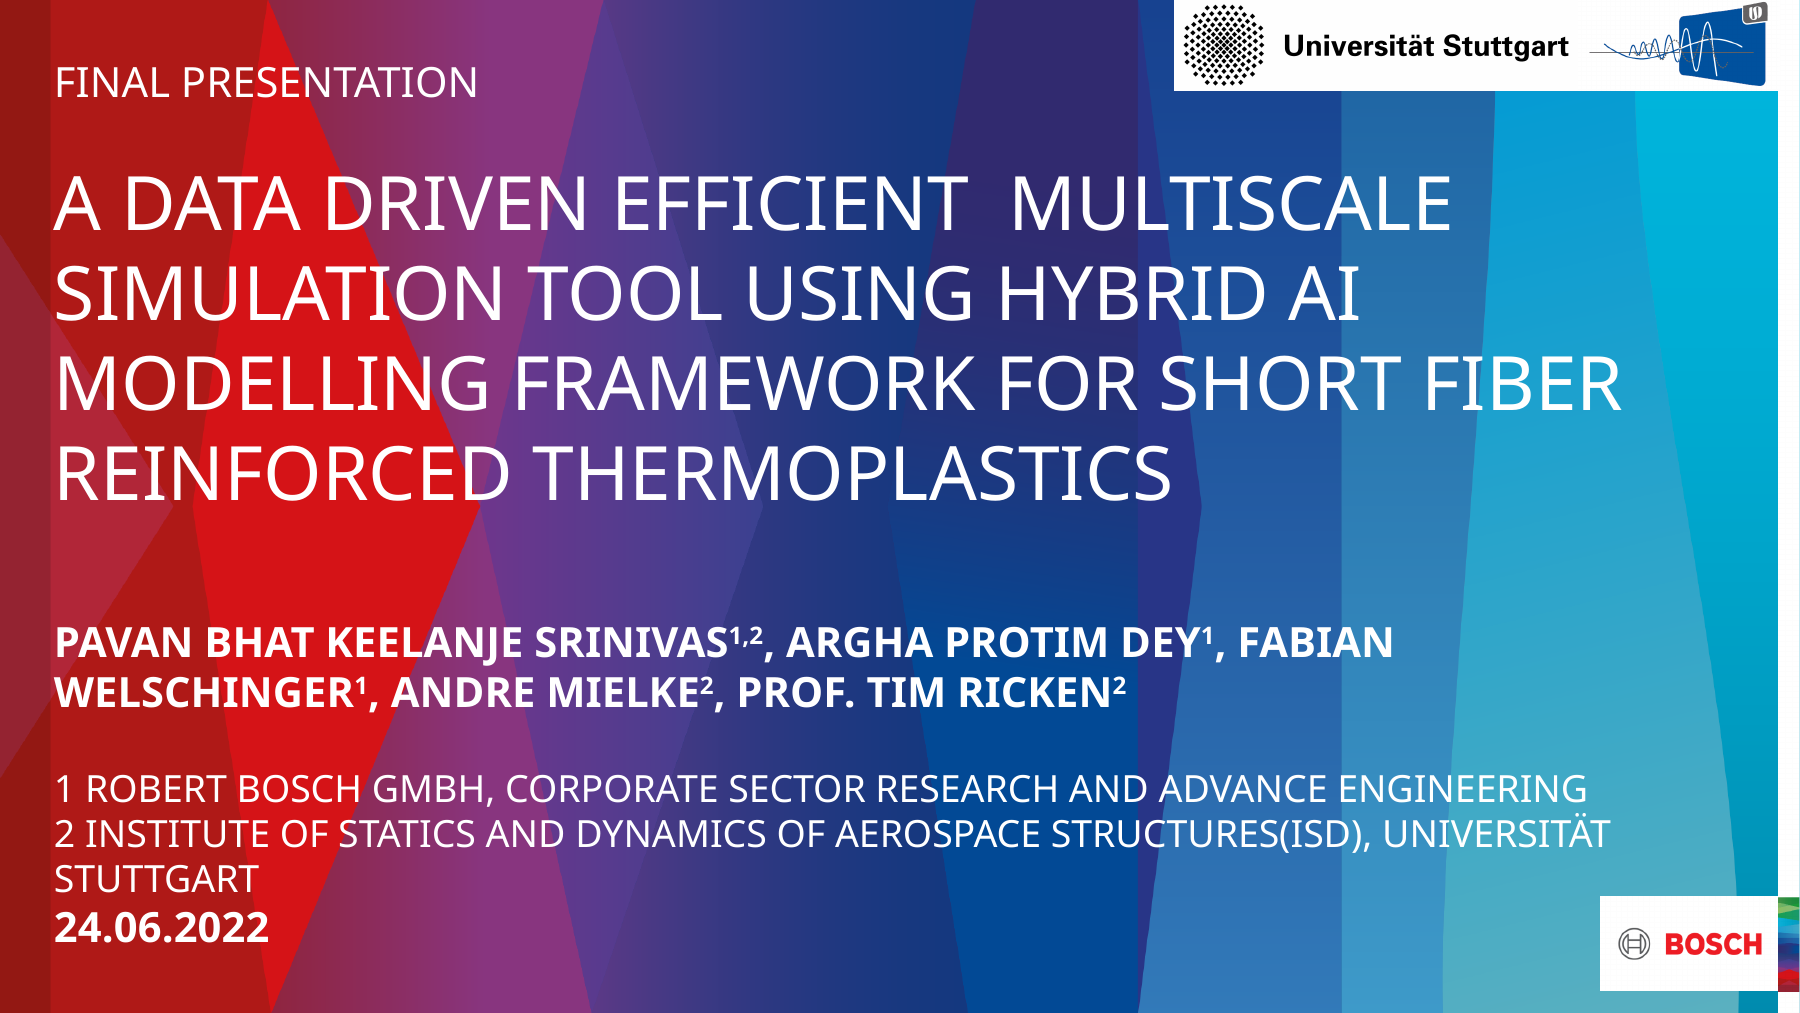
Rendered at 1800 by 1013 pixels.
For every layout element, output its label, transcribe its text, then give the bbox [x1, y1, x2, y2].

picture [0, 0, 1800, 1013]
text_box FINAL PRESENTATION A data driven efficient multiscale simulation Tool using hybrid ai modelling framework for short fiber reinforced thermoplastics Pavan bhat keelanje srinivas1,2, Argha protim DEY1, FABIAN WELSCHINGER1, andre mielke2, Prof. tim ricken2 1 Robert Bosch GmbH, Corporate Sector Research and Advance Engineering 2 Institute of statics and dynamics of aerospace structures(ISD), universitÄt stuttgart 24.06.2022 [39, 47, 1739, 1013]
